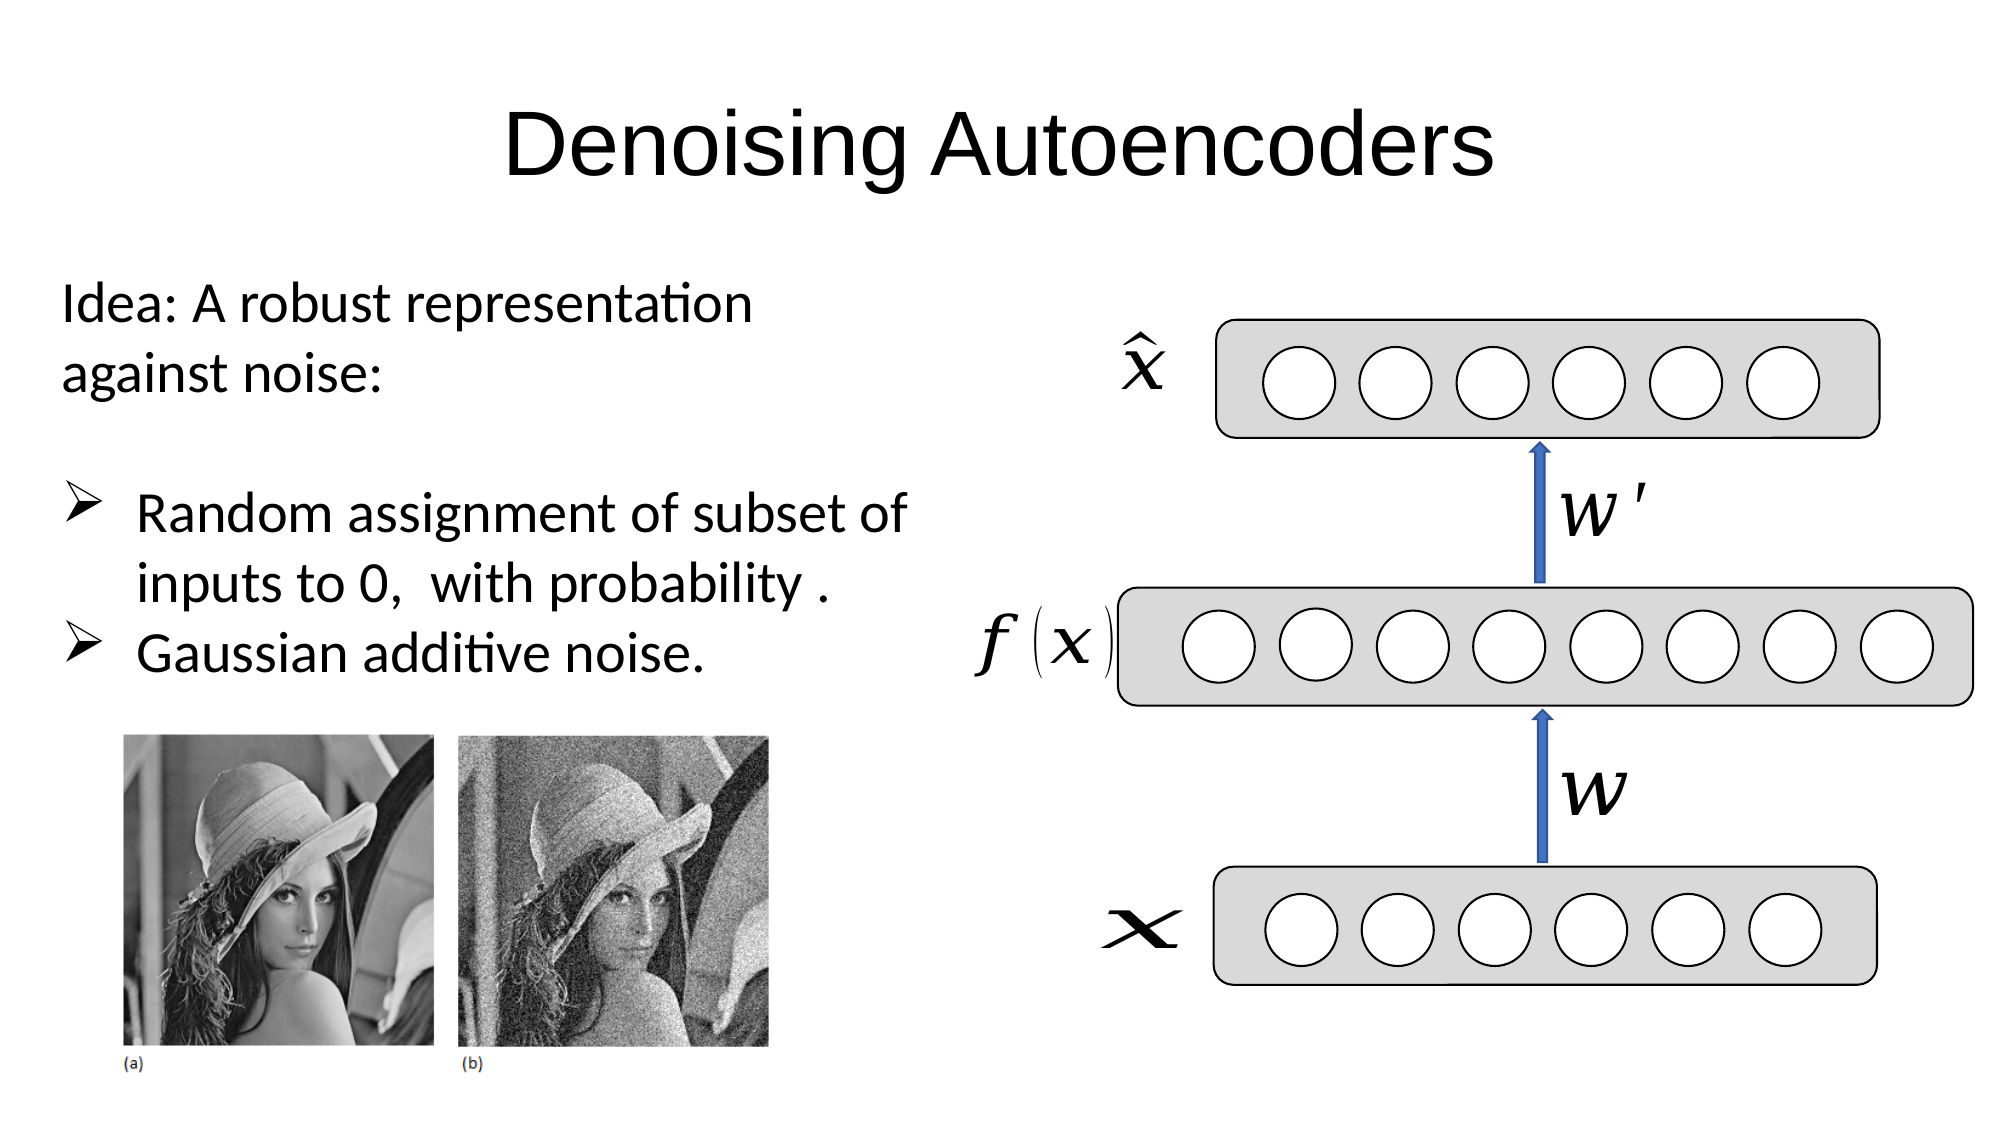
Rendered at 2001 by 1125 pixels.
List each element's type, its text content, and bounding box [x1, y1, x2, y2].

text_box [132, 328, 1090, 390]
title Denoising Autoencoders [137, 59, 1863, 232]
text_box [1090, 319, 1974, 985]
picture [103, 714, 793, 1076]
